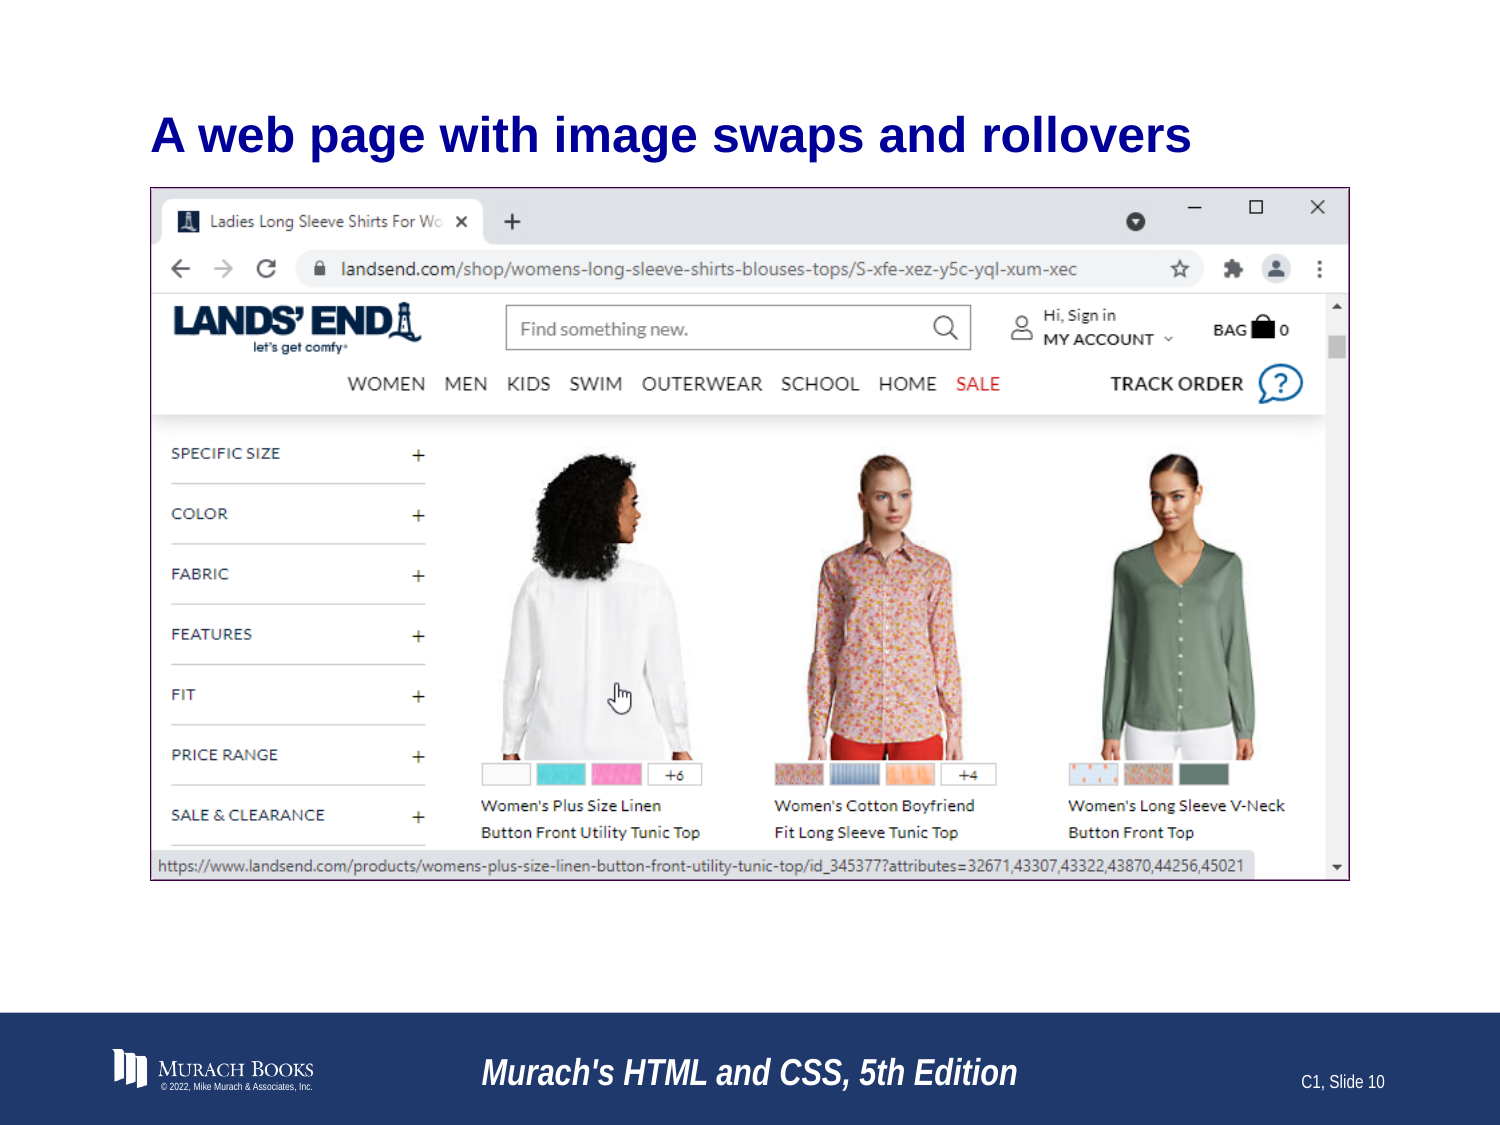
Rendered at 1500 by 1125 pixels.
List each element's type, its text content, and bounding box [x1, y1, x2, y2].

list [149, 187, 1351, 881]
title A web page with image swaps and rollovers [150, 102, 1350, 164]
footer © 2022, Mike Murach & Associates, Inc. [12, 1025, 463, 1100]
slide_number Murach's HTML and CSS, 5th Edition [463, 1025, 1050, 1100]
slide_number C1, Slide 10 [1087, 1025, 1400, 1100]
